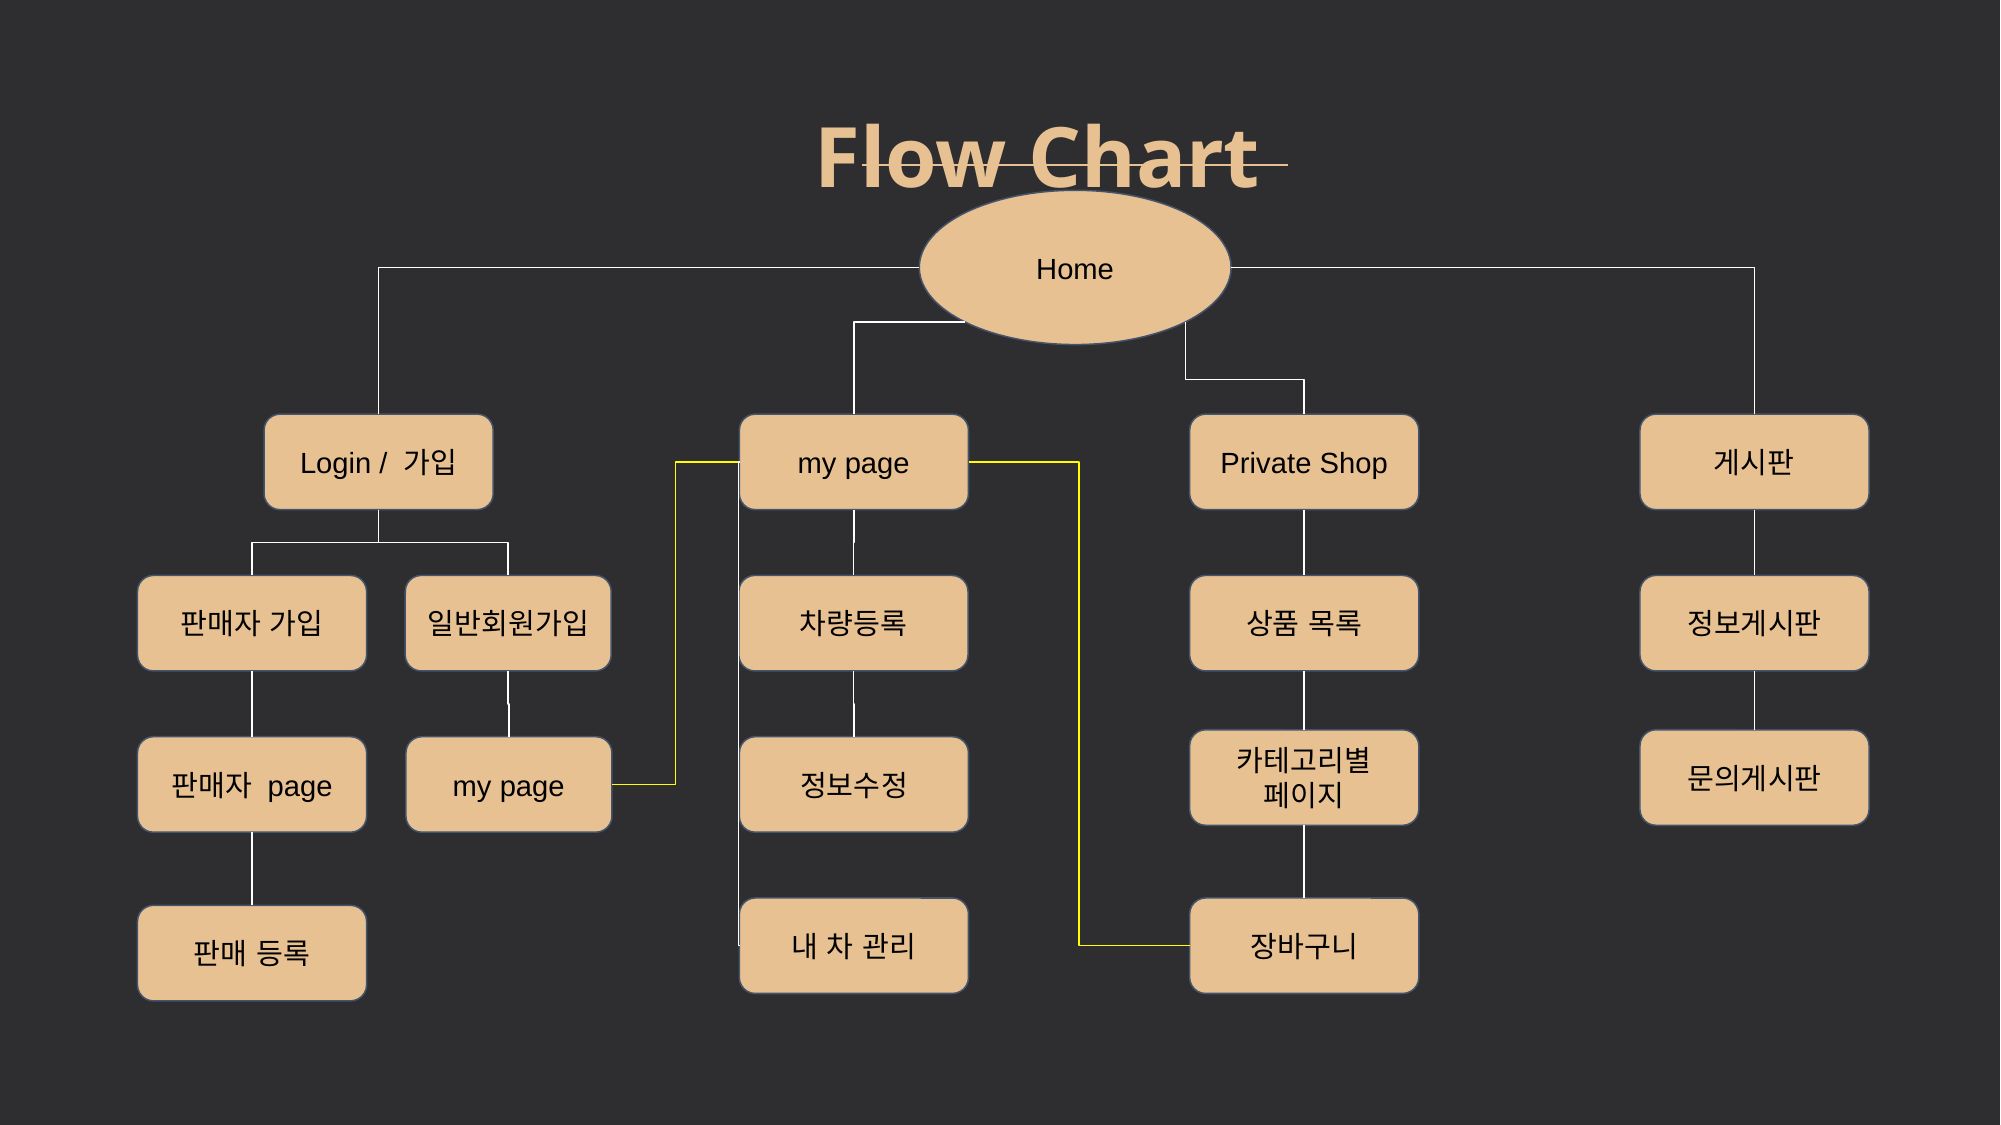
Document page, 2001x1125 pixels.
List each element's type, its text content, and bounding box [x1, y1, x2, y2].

text_box 상품 목록 [1195, 575, 1419, 671]
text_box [1198, 308, 1292, 428]
text_box 정보수정 [744, 736, 963, 833]
text_box 차량등록 [745, 575, 963, 671]
text_box 내 차 관리 [739, 897, 969, 994]
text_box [410, 477, 477, 608]
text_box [282, 478, 349, 606]
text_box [968, 461, 1190, 946]
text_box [611, 461, 739, 785]
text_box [1230, 267, 1755, 415]
text_box Home [919, 190, 1232, 345]
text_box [853, 321, 966, 415]
text_box Flow Chart [567, 46, 1508, 166]
text_box 정보게시판 [1639, 575, 1870, 671]
text_box 판매자 가입 [137, 575, 367, 671]
text_box 게시판 [1639, 414, 1870, 510]
text_box 판매 등록 [137, 905, 367, 1001]
text_box 일반회원가입 [405, 575, 606, 671]
text_box 문의게시판 [1639, 729, 1870, 826]
text_box Private Shop [1189, 420, 1419, 510]
text_box my page [739, 422, 969, 510]
text_box 판매자 page [137, 736, 367, 833]
text_box my page [405, 736, 612, 833]
text_box 카테고리별 페이지 [1195, 729, 1419, 826]
text_box 장바구니 [1189, 897, 1419, 994]
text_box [378, 267, 920, 415]
text_box Login / 가입 [264, 414, 494, 510]
